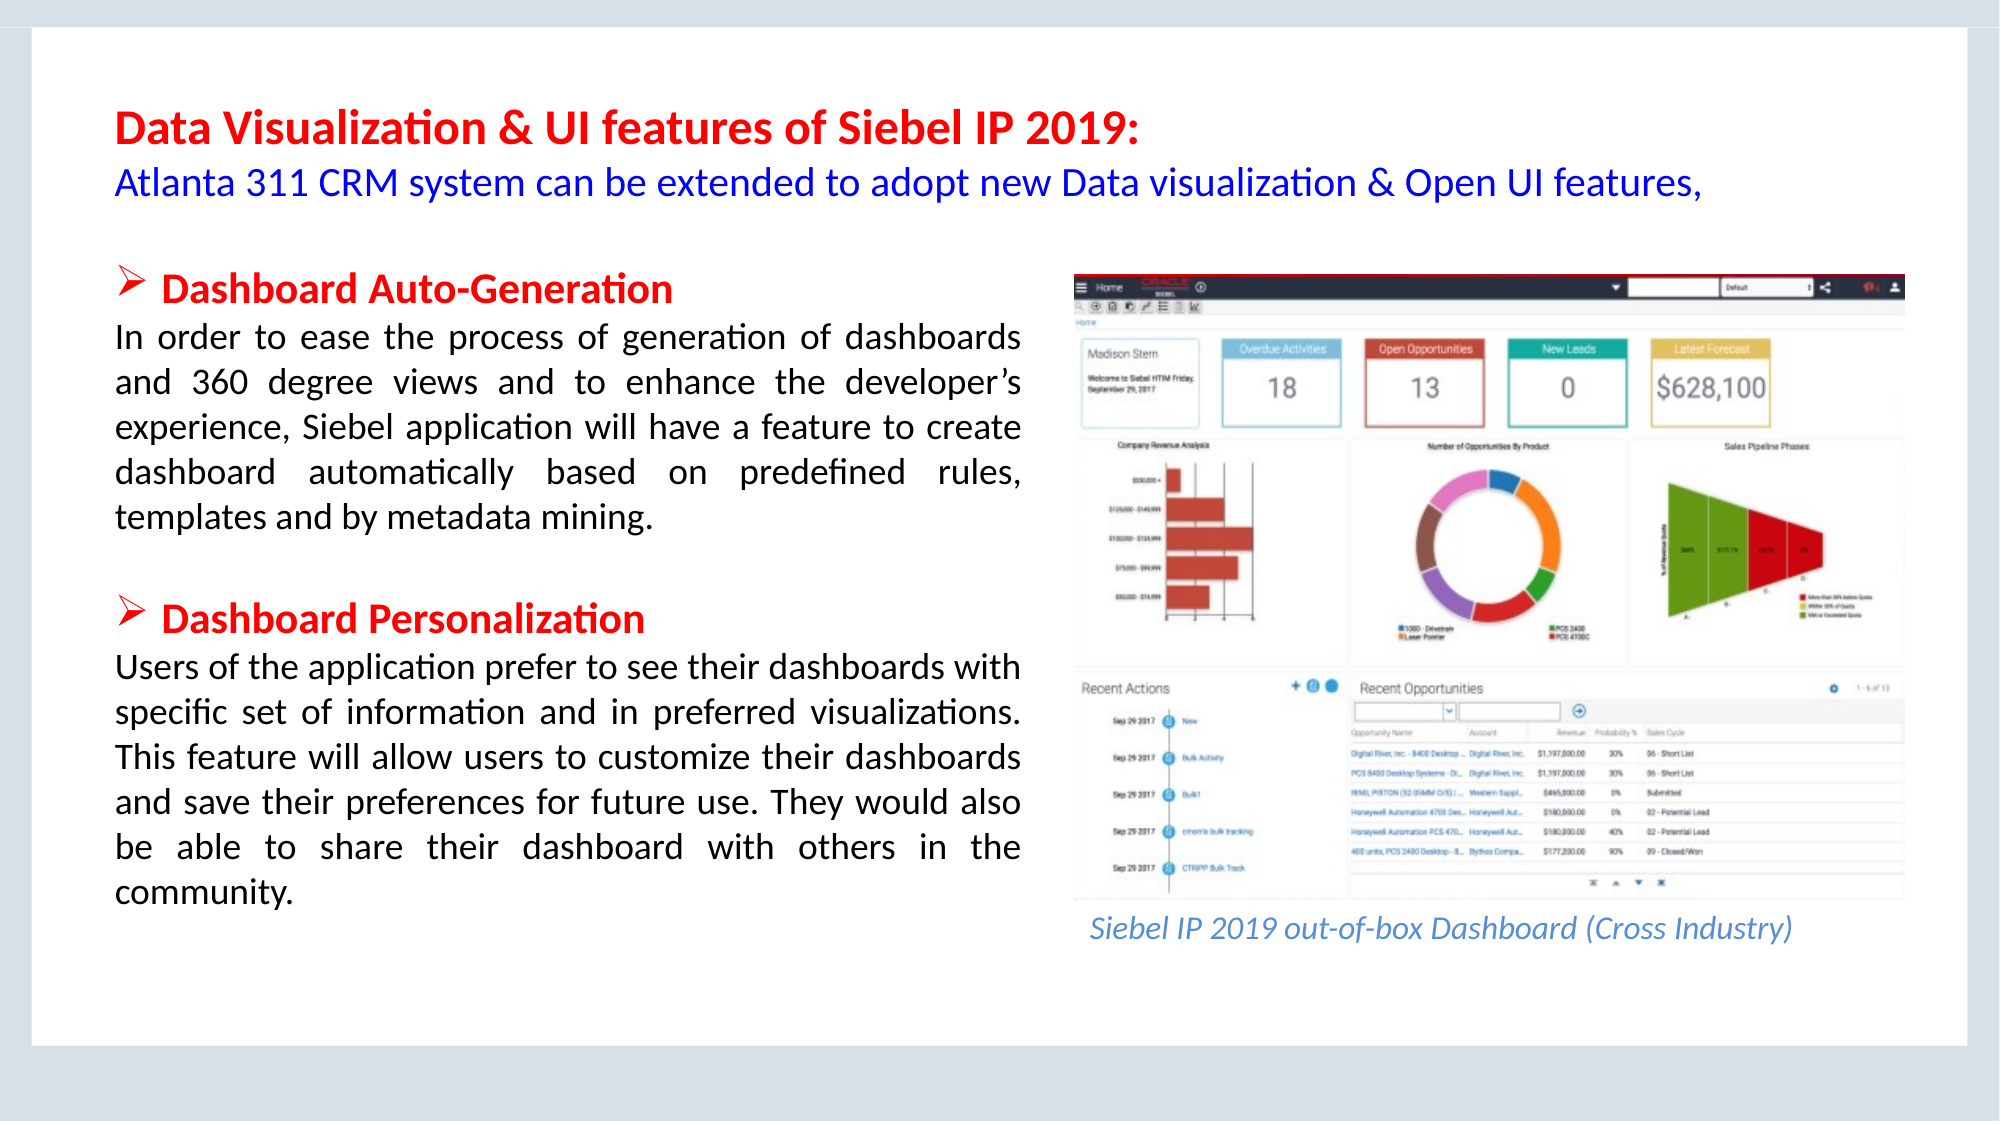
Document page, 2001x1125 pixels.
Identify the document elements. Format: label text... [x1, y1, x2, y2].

text_box Dashboard Auto-Generation In order to ease the process of generation of dashboards and 360 degree views and to enhance the developer’s experience, Siebel application will have a feature to create dashboard automatically based on predefined rules, templates and by metadata mining. Dashboard Personalization Users of the application prefer to see their dashboards with specific set of information and in preferred visualizations. This feature will allow users to customize their dashboards and save their preferences for future use. They would also be able to share their dashboard with others in the community. [99, 318, 1038, 1125]
text_box Siebel IP 2019 out-of-box Dashboard (Cross Industry) [1074, 908, 1905, 999]
picture [1074, 274, 1905, 901]
text_box Data Visualization & UI features of Siebel IP 2019: Atlanta 311 CRM system can be extended to adopt new Data visualization & Open UI features, [99, 87, 1750, 318]
